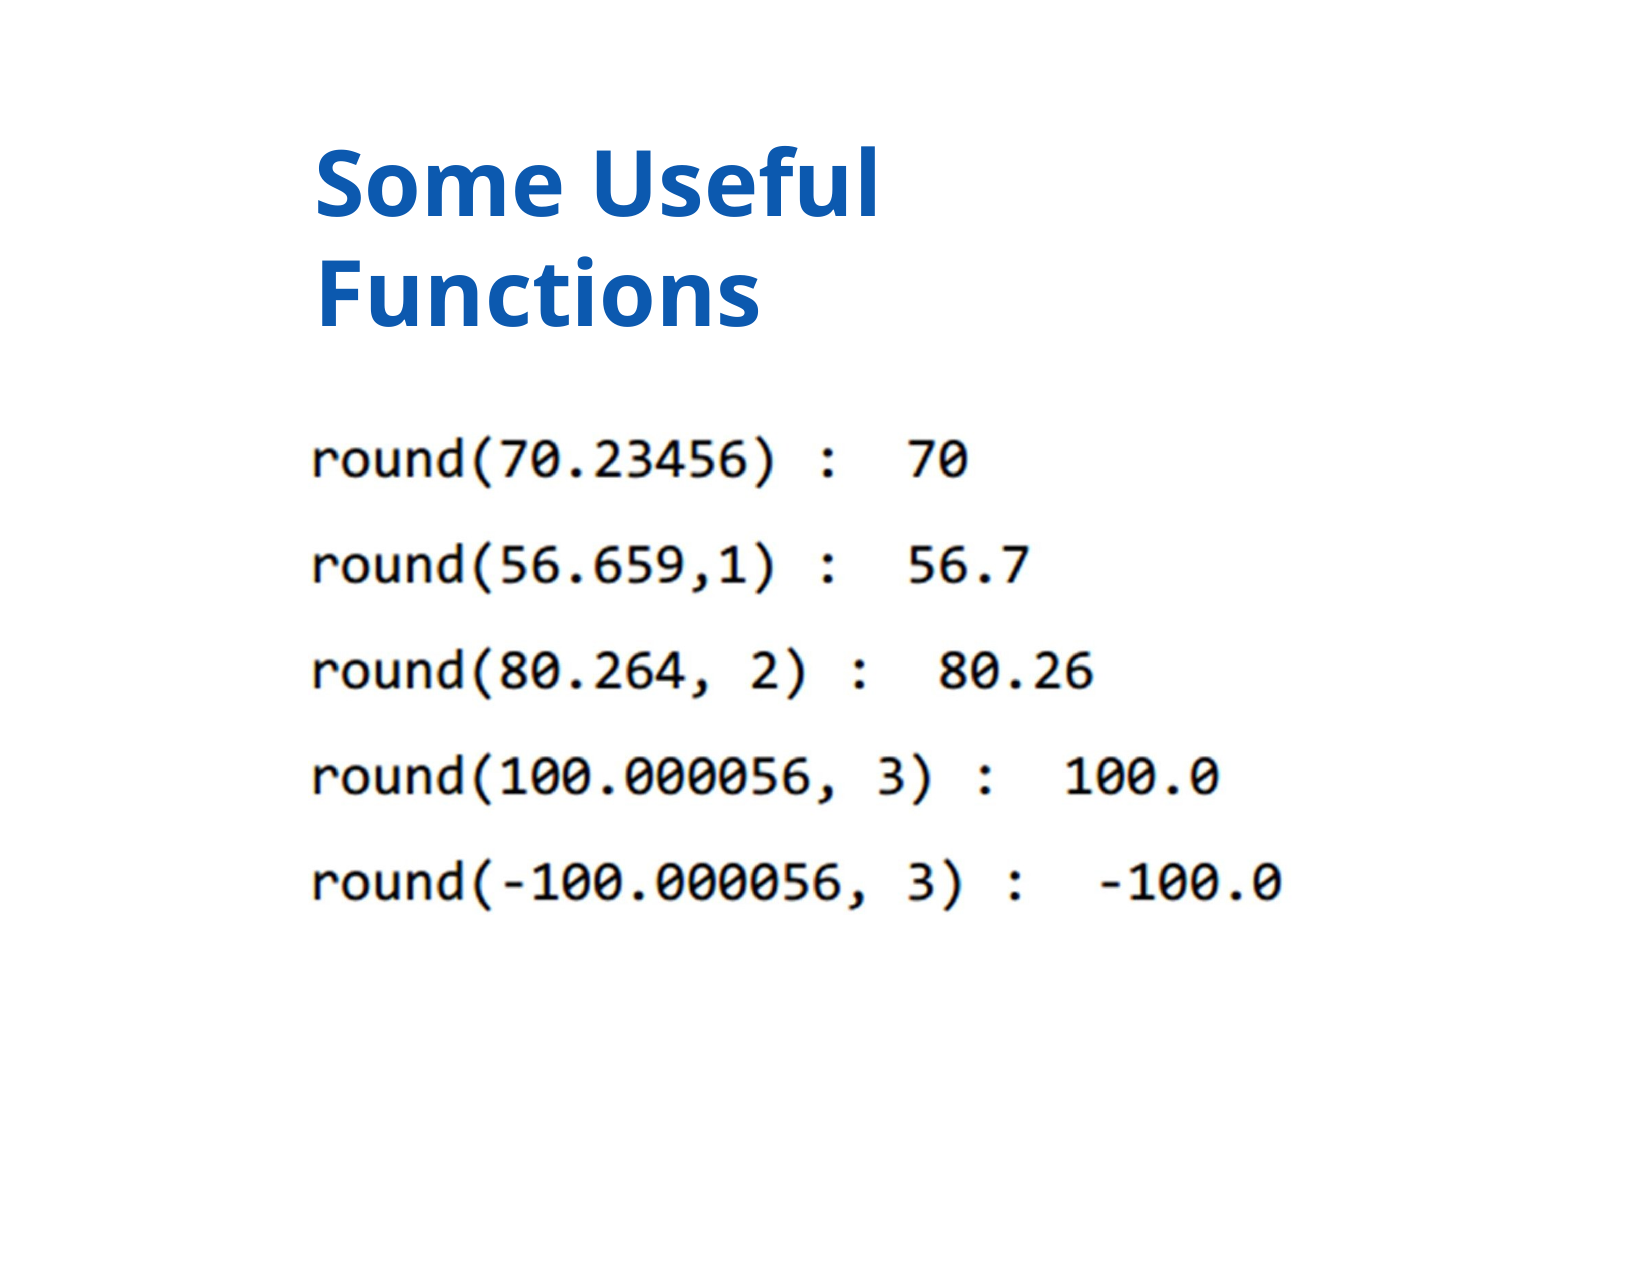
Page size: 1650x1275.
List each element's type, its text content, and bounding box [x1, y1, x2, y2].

title Some Useful Functions [312, 122, 1338, 345]
text_box [308, 432, 1292, 915]
